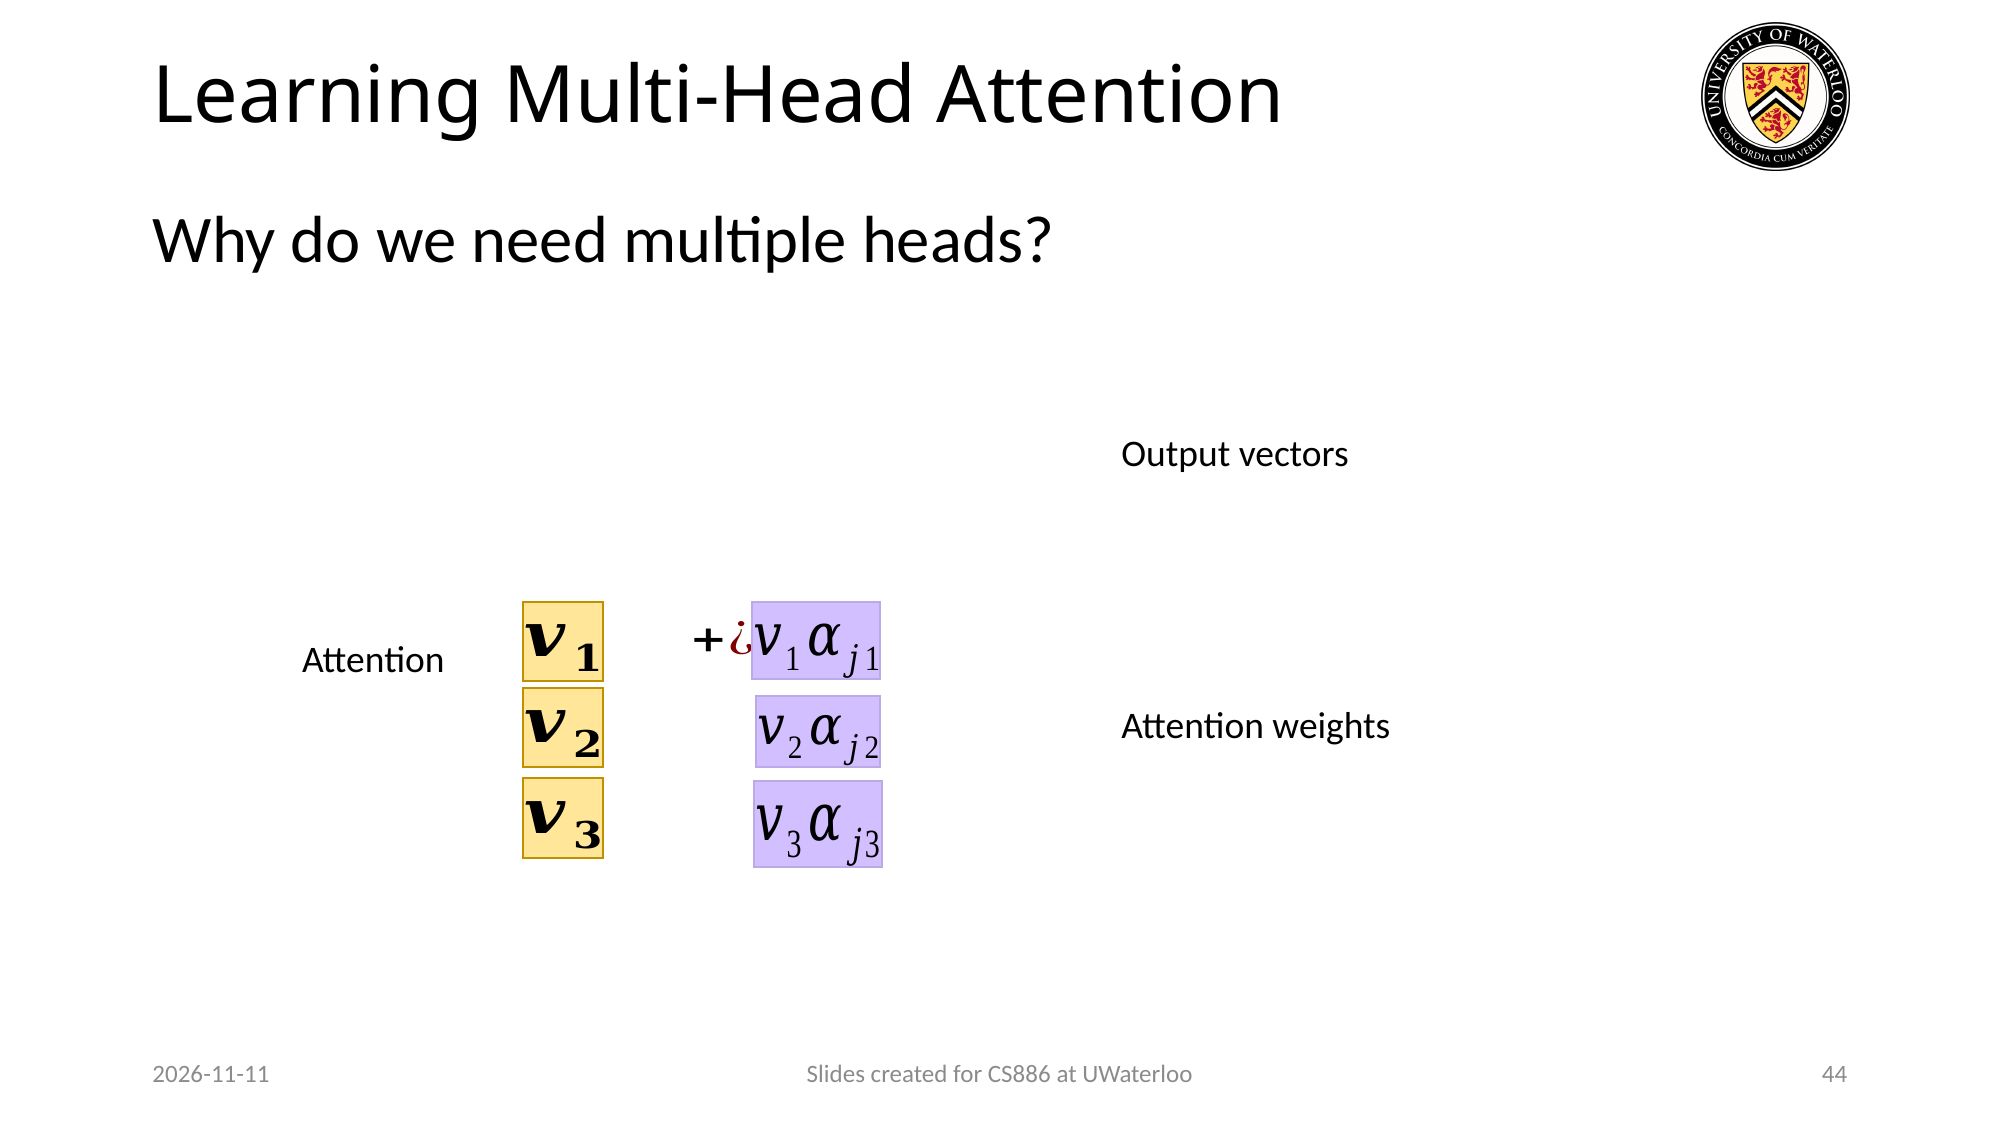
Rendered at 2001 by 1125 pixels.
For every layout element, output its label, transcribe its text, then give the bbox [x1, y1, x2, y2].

text_box Attention [279, 627, 468, 688]
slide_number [137, 1042, 588, 1103]
title Learning Multi-Head Attention [137, 22, 1863, 171]
footer Slides created for CS886 at UWaterloo [662, 1042, 1338, 1103]
slide_number 44 [1412, 1042, 1863, 1103]
text_box Why do we need multiple heads? [137, 197, 1081, 333]
